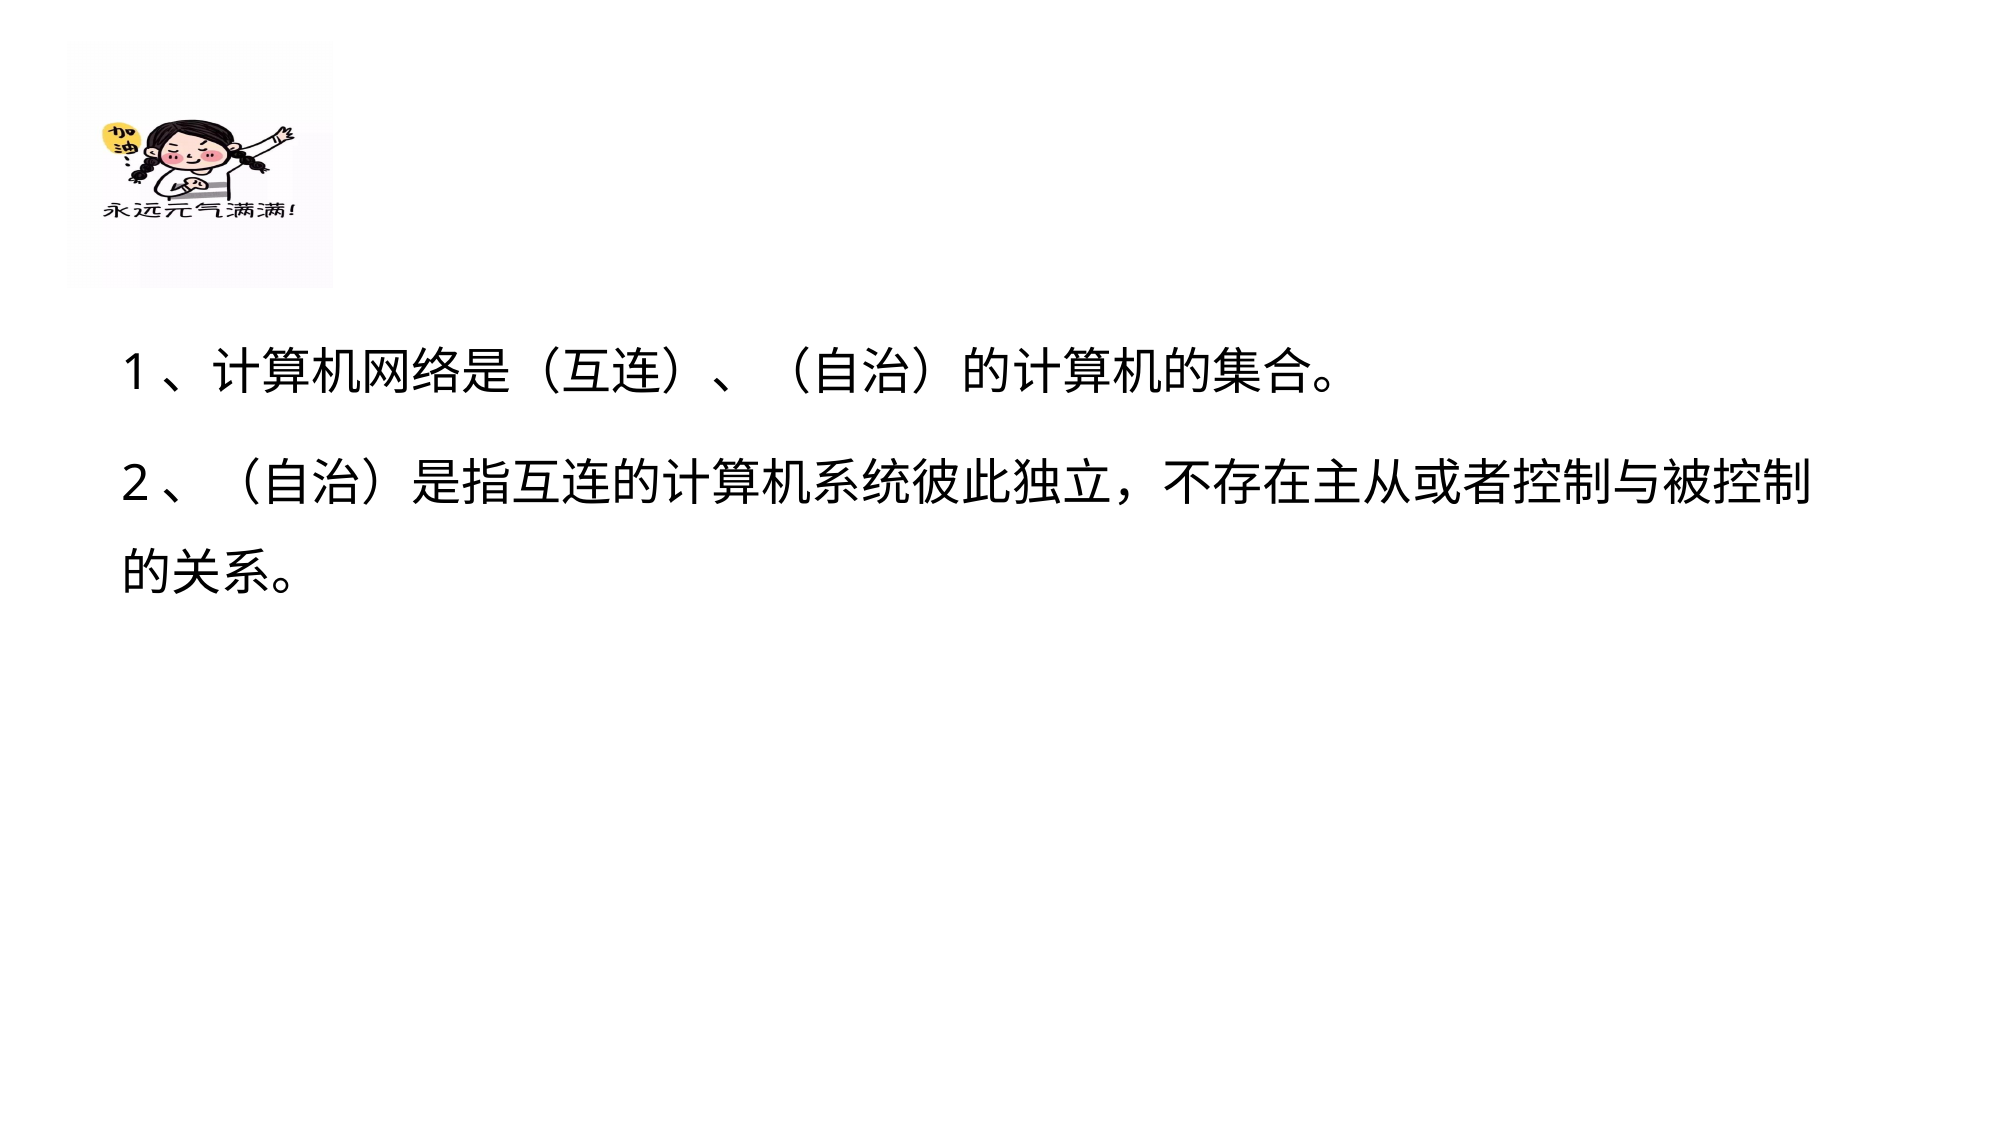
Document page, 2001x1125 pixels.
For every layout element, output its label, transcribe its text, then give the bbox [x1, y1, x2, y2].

list 1、计算机网络是（互连）、（自治）的计算机的集合。 2、（自治）是指互连的计算机系统彼此独立，不存在主从或者控制与被控制的关系。 [106, 228, 1832, 943]
picture [67, 41, 333, 288]
